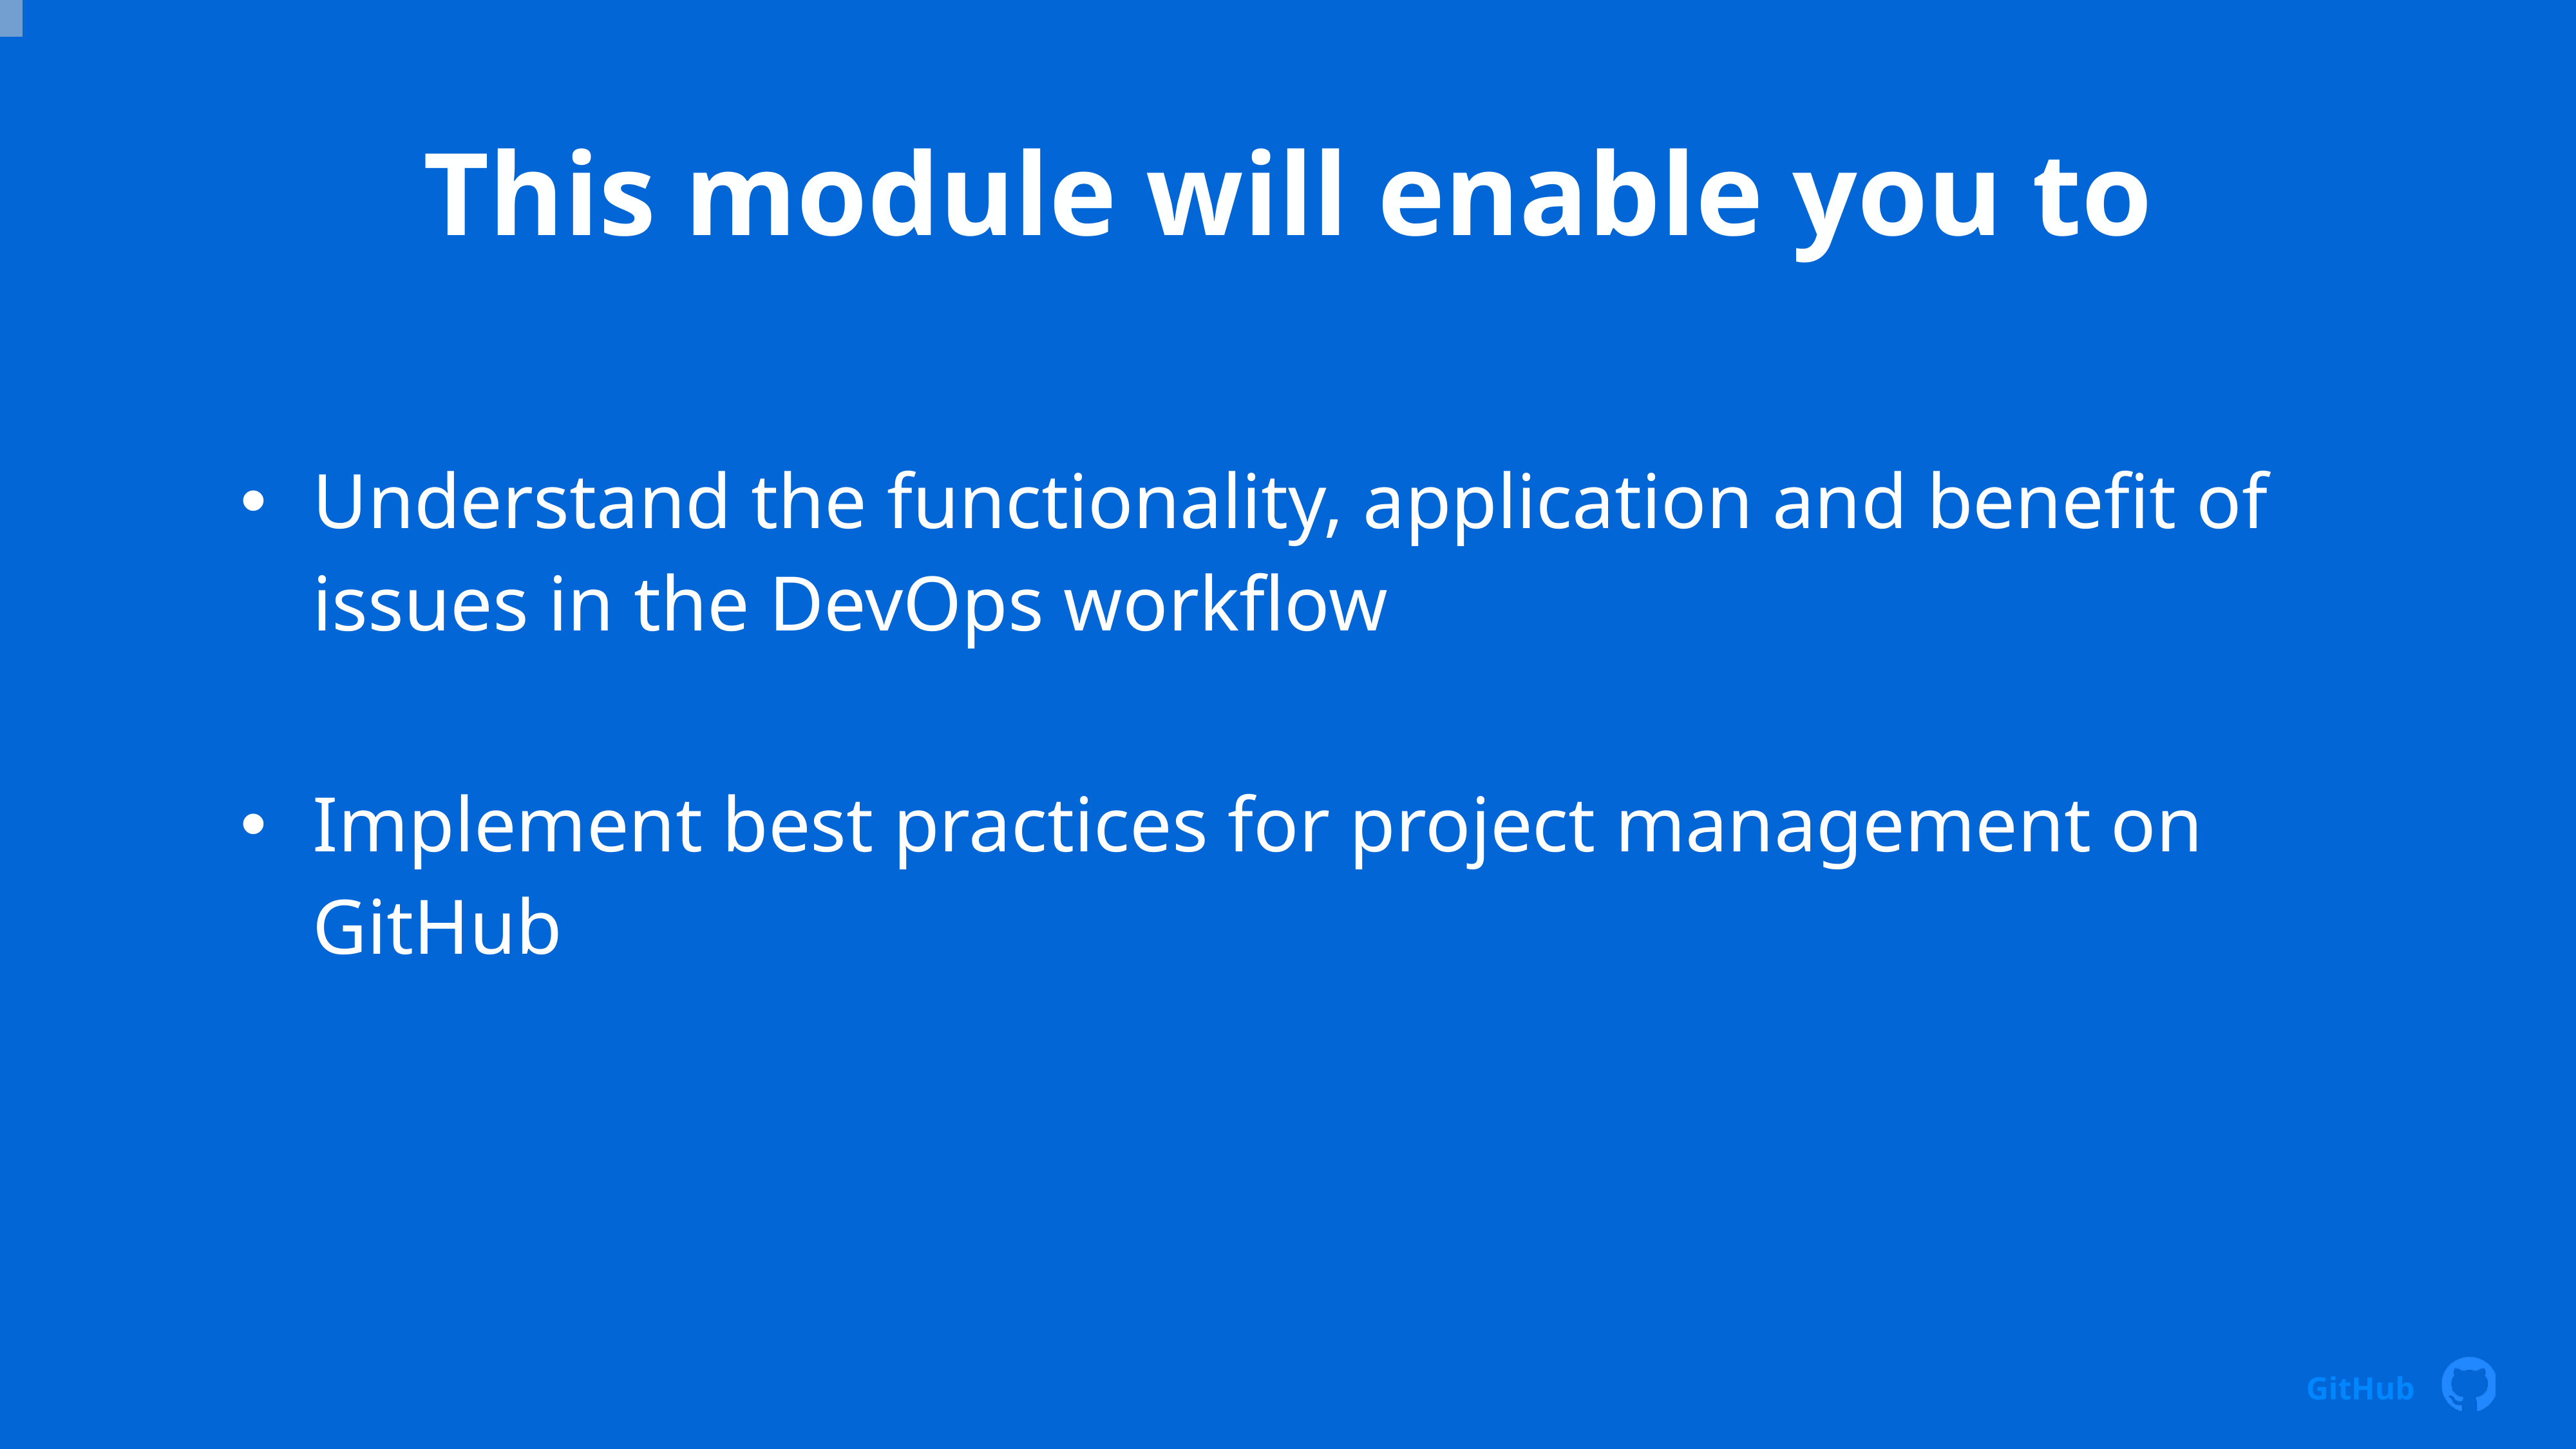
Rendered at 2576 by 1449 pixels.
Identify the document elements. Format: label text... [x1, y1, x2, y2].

footer GitHub [2273, 1361, 2425, 1414]
title This module will enable you to [107, 107, 2469, 275]
list Understand the functionality, application and benefit of issues in the DevOps workflow Implement best practices for project management on GitHub [234, 442, 2342, 1144]
text_box [1738, 759, 2458, 1284]
